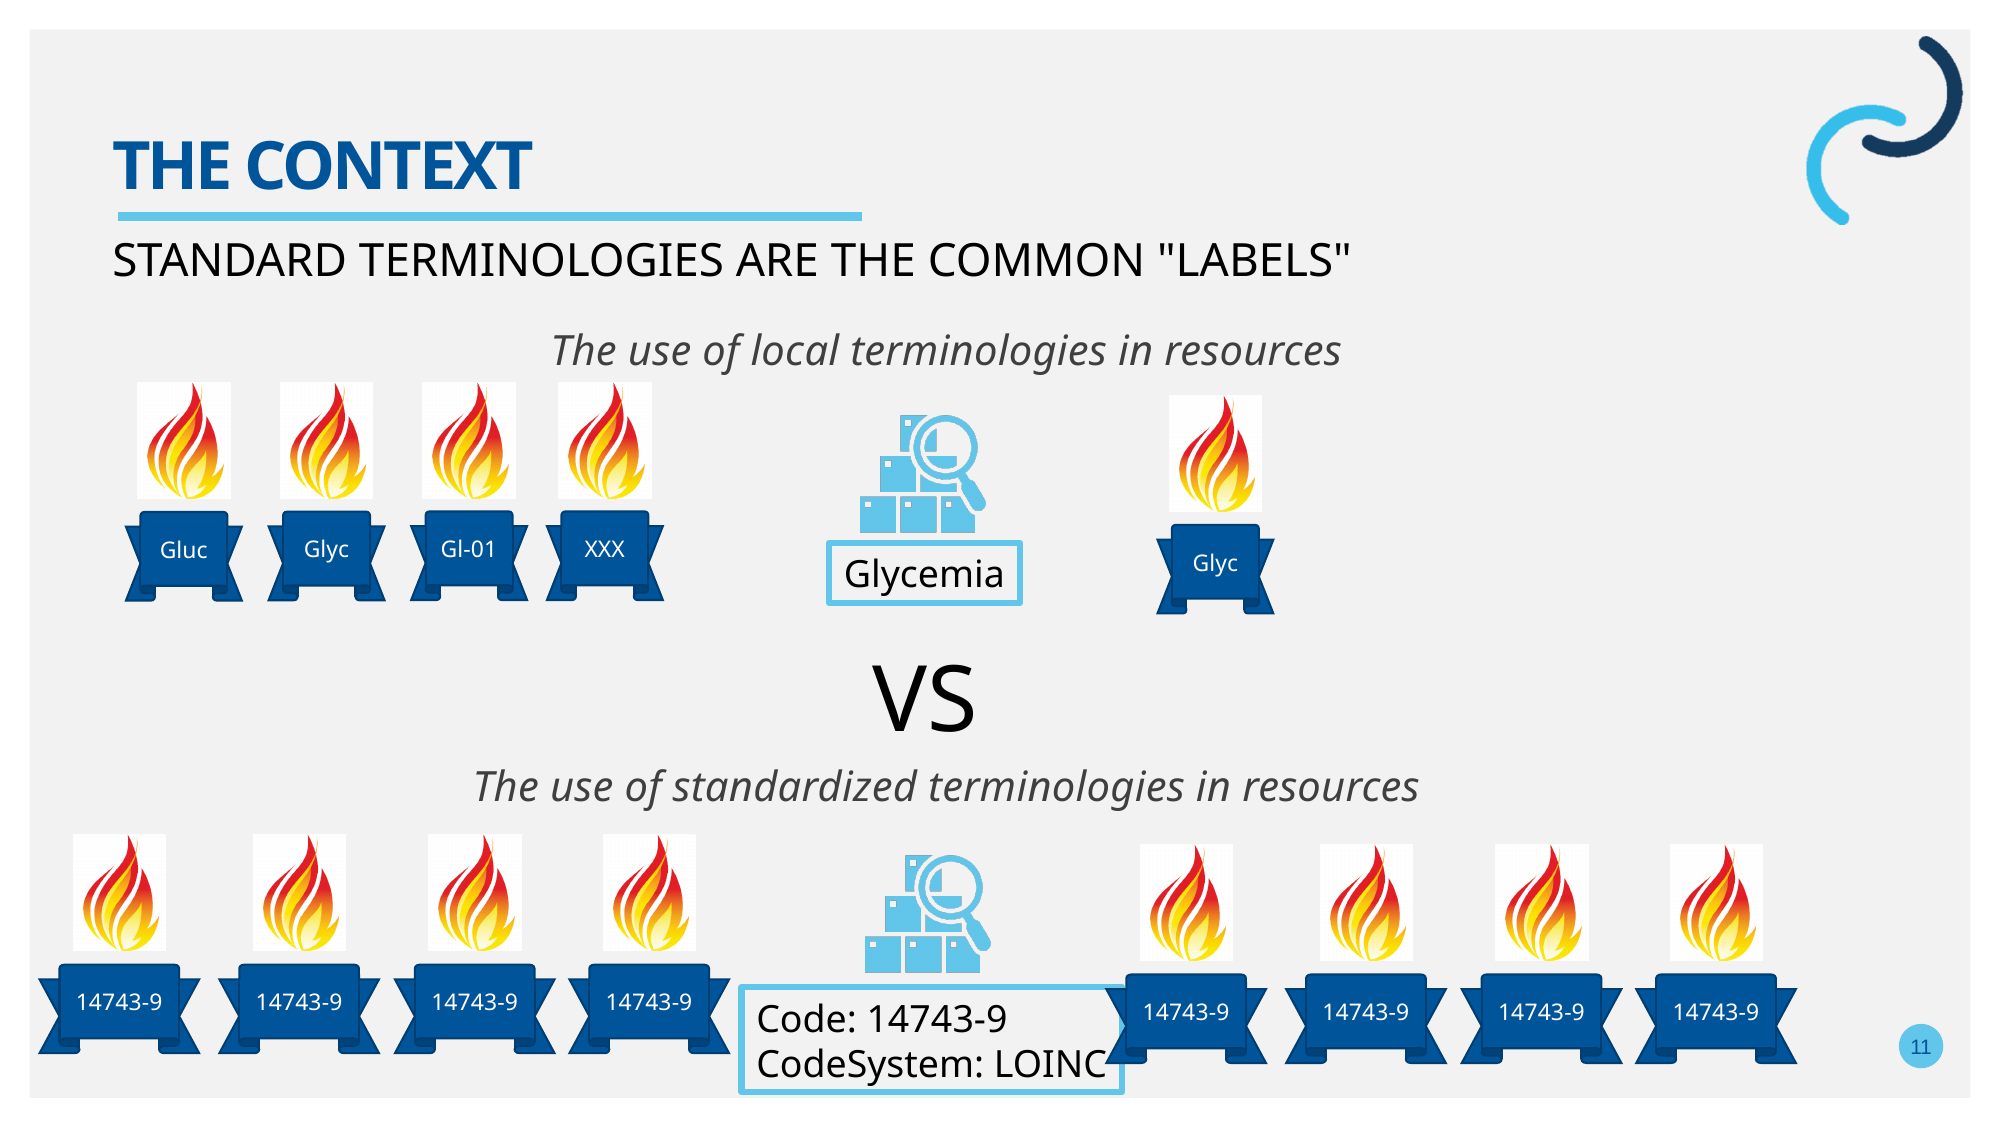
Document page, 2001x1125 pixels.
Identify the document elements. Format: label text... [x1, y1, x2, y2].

picture [280, 382, 373, 499]
picture [253, 834, 346, 951]
picture [428, 834, 522, 951]
text_box 14743-9 [37, 963, 201, 1055]
text_box 14743-9 [1284, 973, 1448, 1065]
picture [1790, 36, 1995, 229]
text_box Gl-01 [409, 510, 529, 602]
picture [1320, 844, 1413, 961]
text_box 14743-9 [393, 963, 557, 1055]
text_box 14743-9 [217, 963, 381, 1055]
picture [1670, 844, 1763, 961]
text_box Glyc [267, 510, 387, 602]
picture [1140, 844, 1233, 961]
text_box Code: 14743-9 CodeSystem: LOINC [741, 987, 1123, 1092]
text_box XXX [545, 510, 665, 602]
text_box Glyc [1155, 523, 1275, 615]
picture [422, 382, 516, 499]
text_box 14743-9 [1634, 973, 1798, 1065]
text_box 14743-9 [1104, 973, 1268, 1065]
picture [1495, 844, 1589, 961]
picture [851, 838, 1000, 988]
picture [558, 382, 652, 499]
slide_number 11 [1898, 1023, 1944, 1069]
text_box VS [857, 632, 1082, 752]
picture [603, 834, 696, 951]
text_box The use of local terminologies in resources [535, 315, 1358, 381]
text_box 14743-9 [1460, 973, 1624, 1065]
picture [137, 382, 231, 499]
text_box Gluc [124, 510, 244, 602]
text_box The use of standardized terminologies in resources [457, 752, 1436, 818]
list standard terminologies ARE the common "labels" [112, 230, 1531, 290]
picture [73, 834, 166, 951]
title The context [112, 132, 1353, 194]
text_box Glycemia [829, 543, 1020, 603]
picture [1169, 395, 1262, 512]
text_box 14743-9 [567, 963, 731, 1055]
picture [846, 398, 995, 548]
